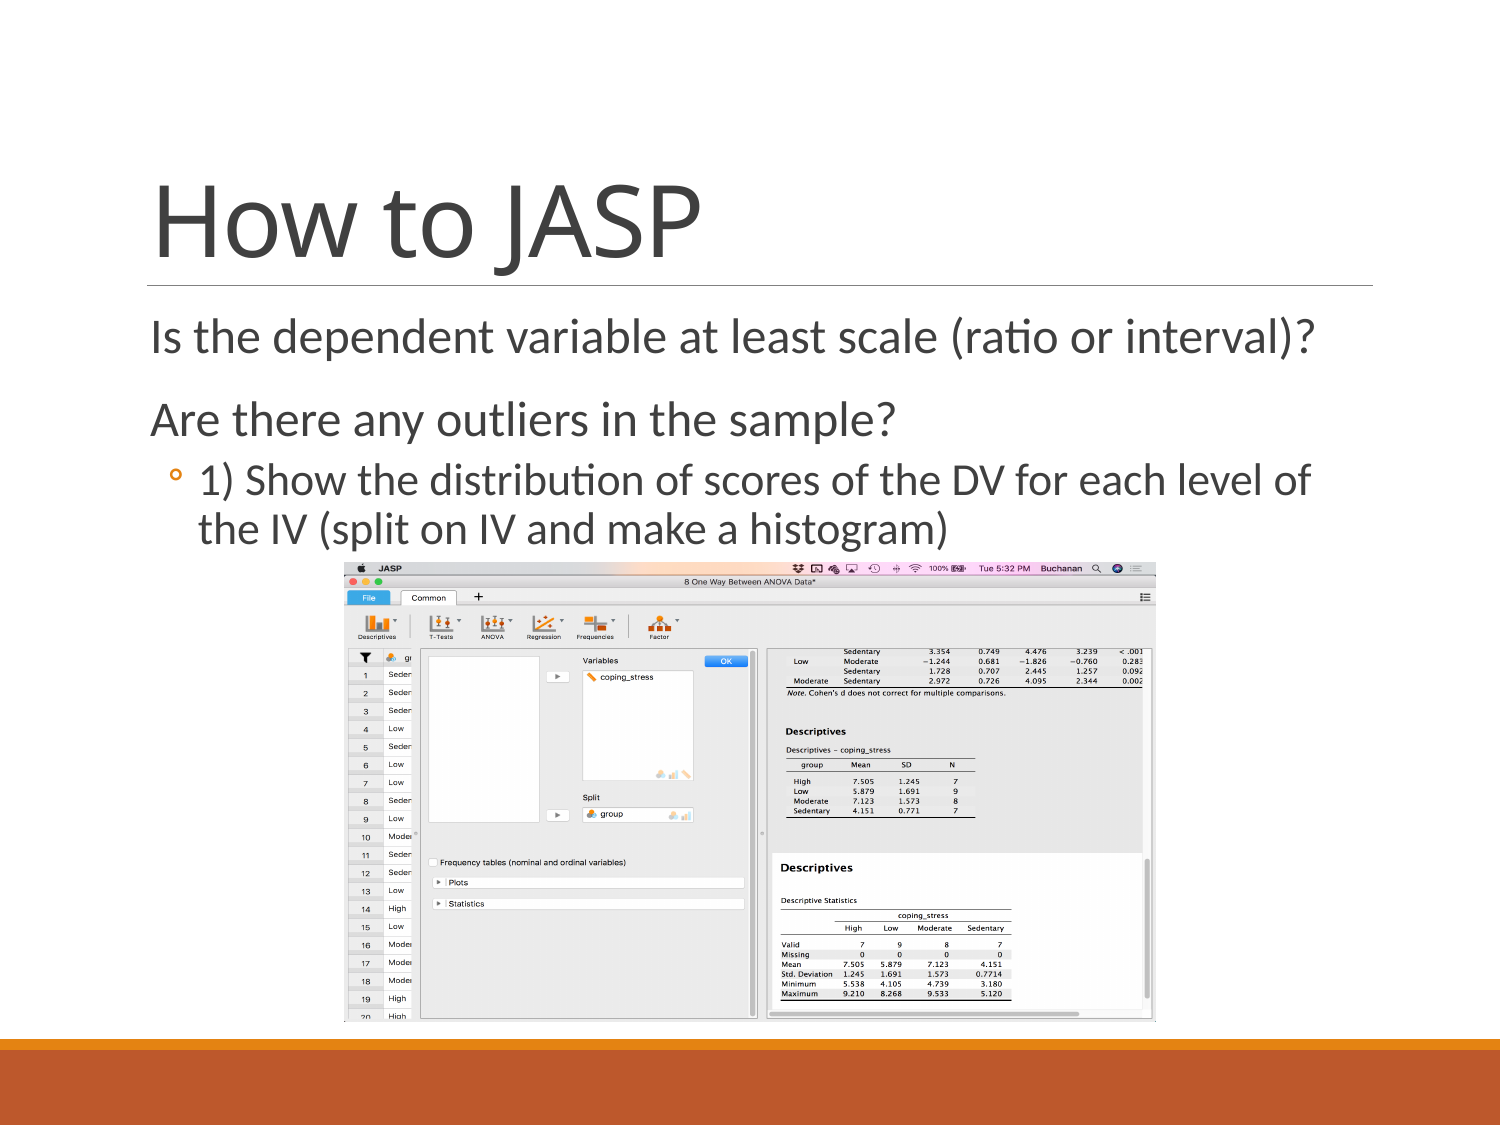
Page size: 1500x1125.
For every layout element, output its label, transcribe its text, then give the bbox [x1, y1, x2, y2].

title How to JASP [135, 47, 1373, 285]
list Is the dependent variable at least scale (ratio or interval)? Are there any outliers in the sample? 1) Show the distribution of scores of the DV for each level of the IV (split on IV and make a histogram) [135, 302, 1373, 963]
picture [344, 561, 1156, 1023]
